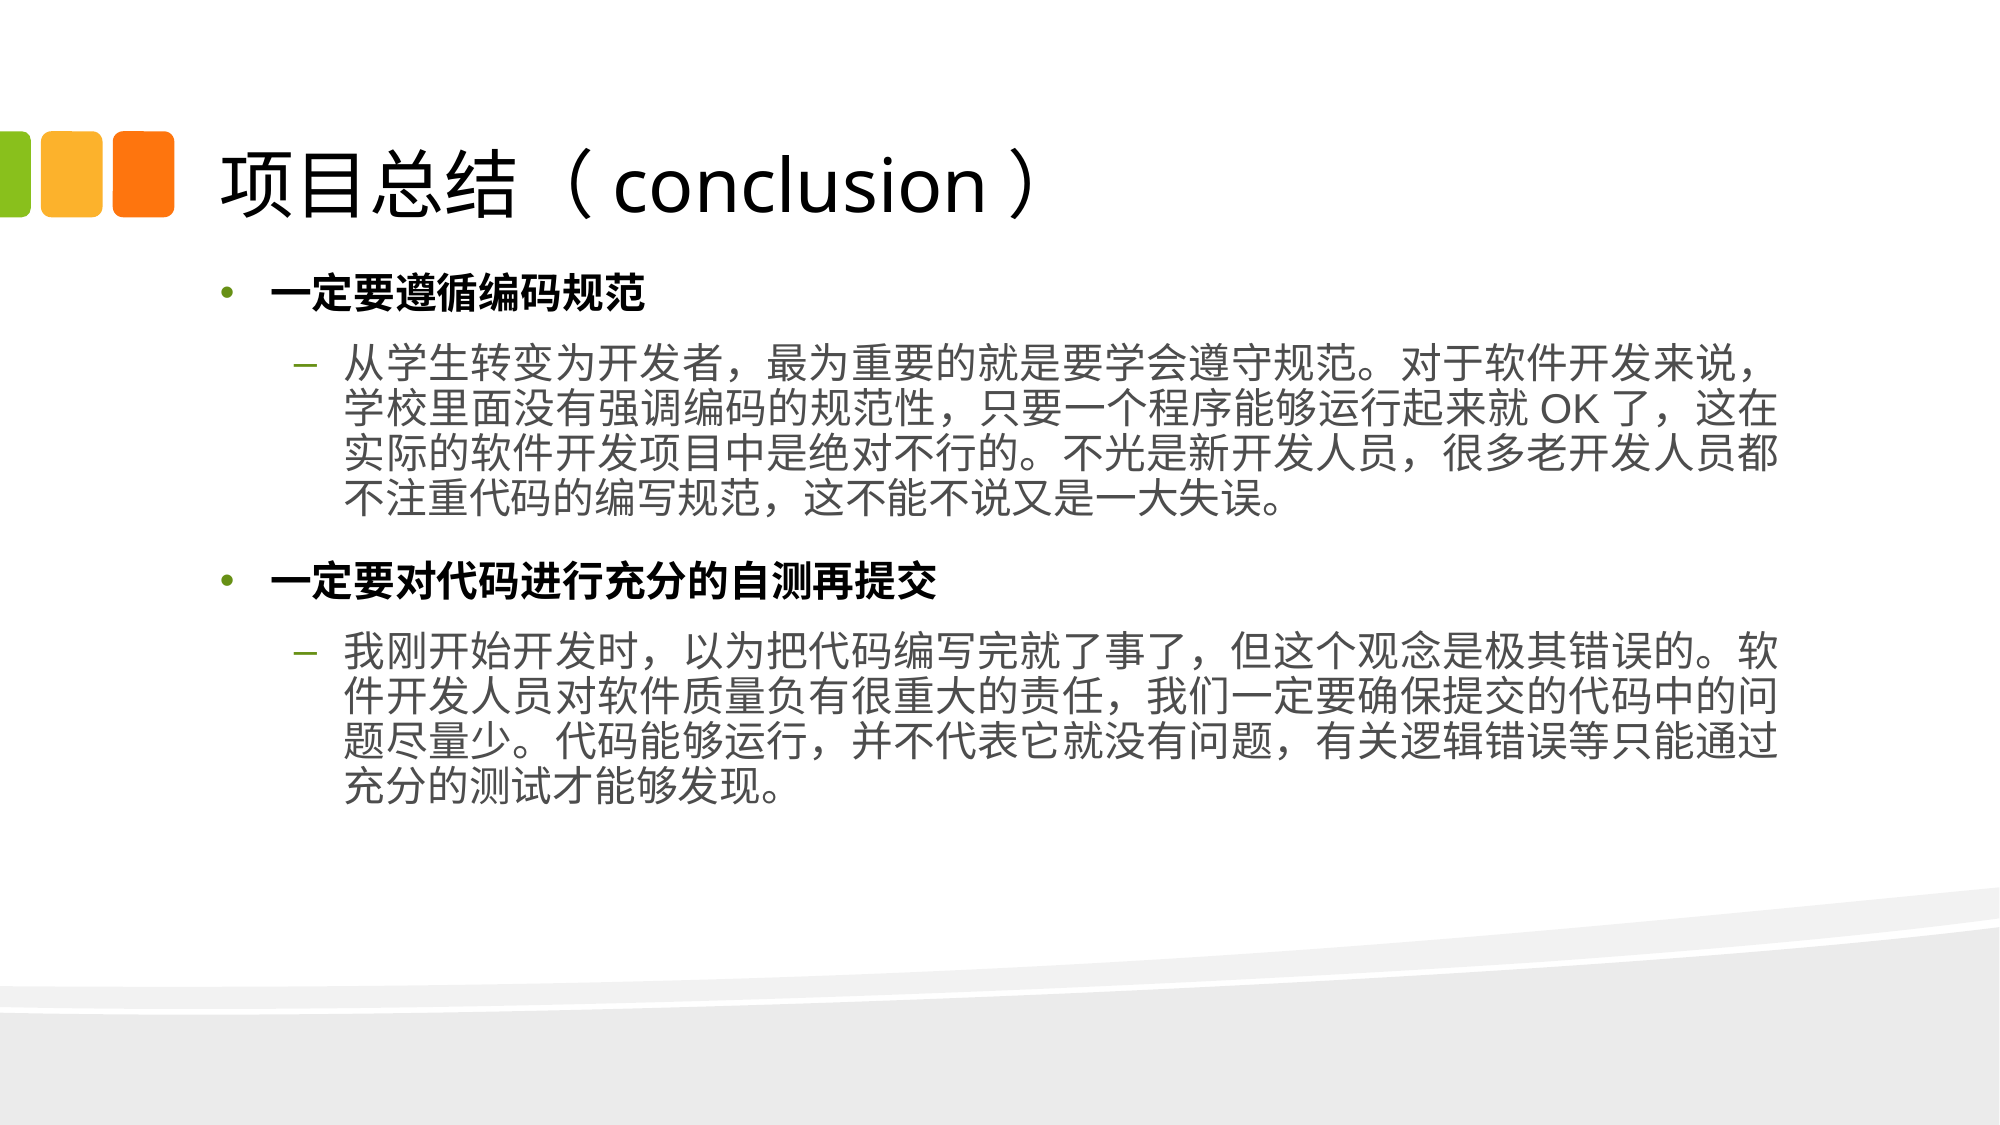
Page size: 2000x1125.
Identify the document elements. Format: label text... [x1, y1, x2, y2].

title 项目总结（conclusion） [199, 24, 1800, 238]
list 一定要遵循编码规范 从学生转变为开发者，最为重要的就是要学会遵守规范。对于软件开发来说，学校里面没有强调编码的规范性，只要一个程序能够运行起来就OK了，这在实际的软件开发项目中是绝对不行的。不光是新开发人员，很多老开发人员都不注重代码的编写规范，这不能不说又是一大失误。 一定要对代码进行充分的自测再提交 我刚开始开发时，以为把代码编写完就了事了，但这个观念是极其错误的。软件开发人员对软件质量负有很重大的责任，我们一定要确保提交的代码中的问题尽量少。代码能够运行，并不代表它就没有问题，有关逻辑错误等只能通过充分的测试才能够发现。 [199, 262, 1800, 1013]
